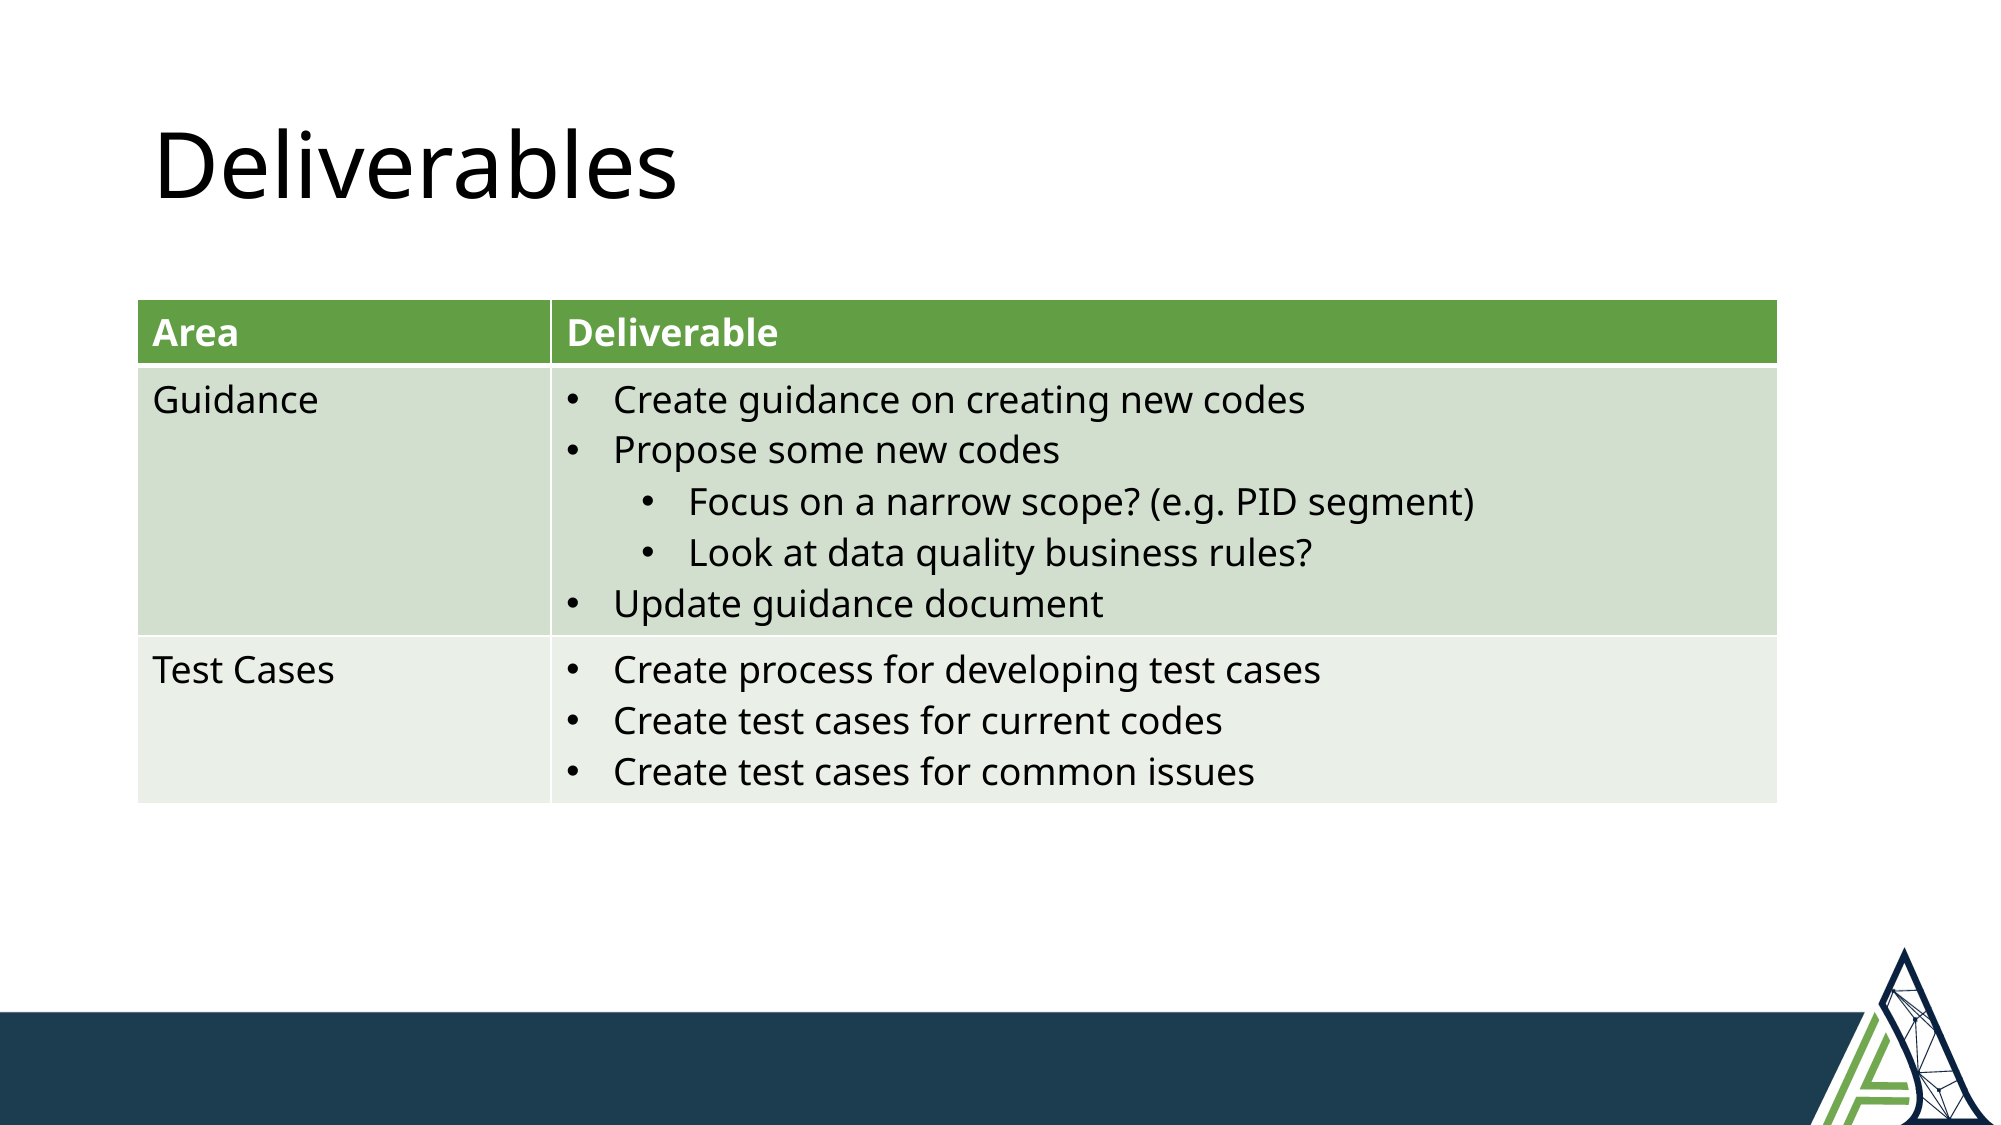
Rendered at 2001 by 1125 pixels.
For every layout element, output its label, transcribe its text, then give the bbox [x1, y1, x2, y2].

table_cell Test Cases [138, 637, 550, 803]
table_cell Create process for developing test cases Create test cases for current codes Create test cases for common issues [552, 637, 1777, 803]
picture [0, 0, 2000, 1125]
table_cell Guidance [138, 368, 550, 635]
table_cell Create guidance on creating new codes Propose some new codes Focus on a narrow scope? (e.g. PID segment) Look at data quality business rules? Update guidance document [552, 368, 1777, 635]
table_header Deliverable [552, 300, 1777, 363]
title Deliverables [137, 59, 1863, 278]
table_header Area [138, 300, 550, 363]
